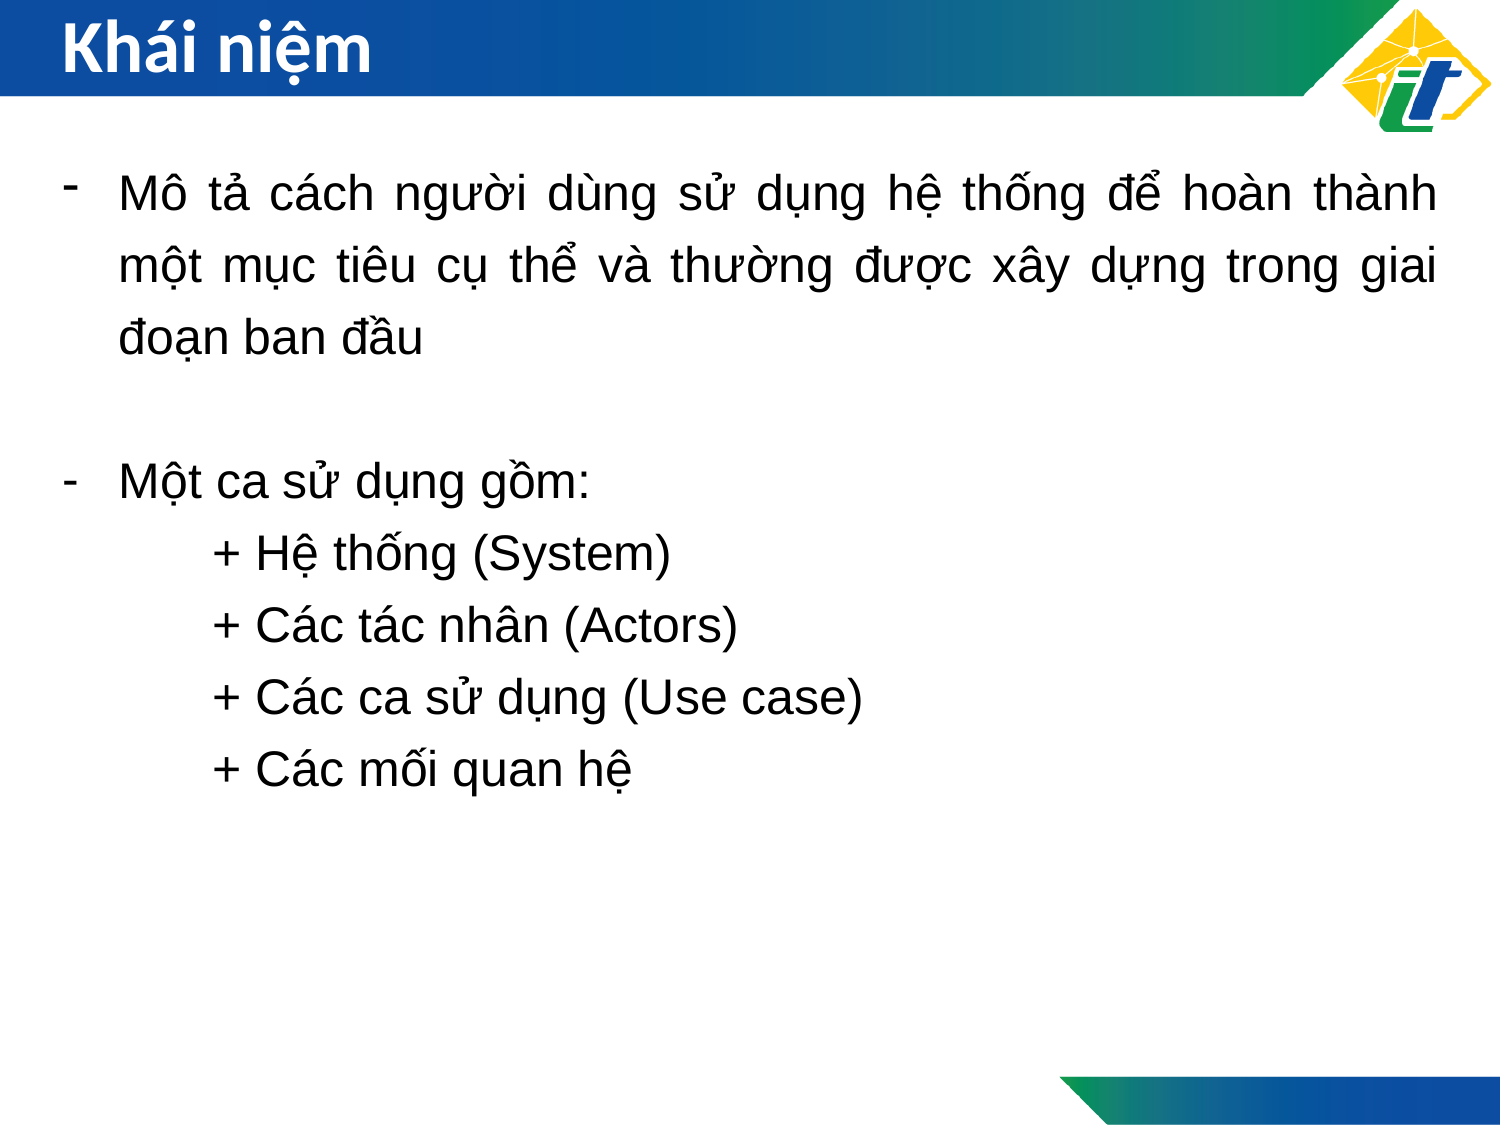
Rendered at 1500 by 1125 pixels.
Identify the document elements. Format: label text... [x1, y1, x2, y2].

picture [0, 0, 1500, 1125]
title Khái niệm [47, 0, 1304, 97]
list Mô tả cách người dùng sử dụng hệ thống để hoàn thành một mục tiêu cụ thể và thường được xây dựng trong giai đoạn ban đầu Một ca sử dụng gồm: + Hệ thống (System) + Các tác nhân (Actors) + Các ca sử dụng (Use case) + Các mối quan hệ [47, 141, 1454, 1037]
